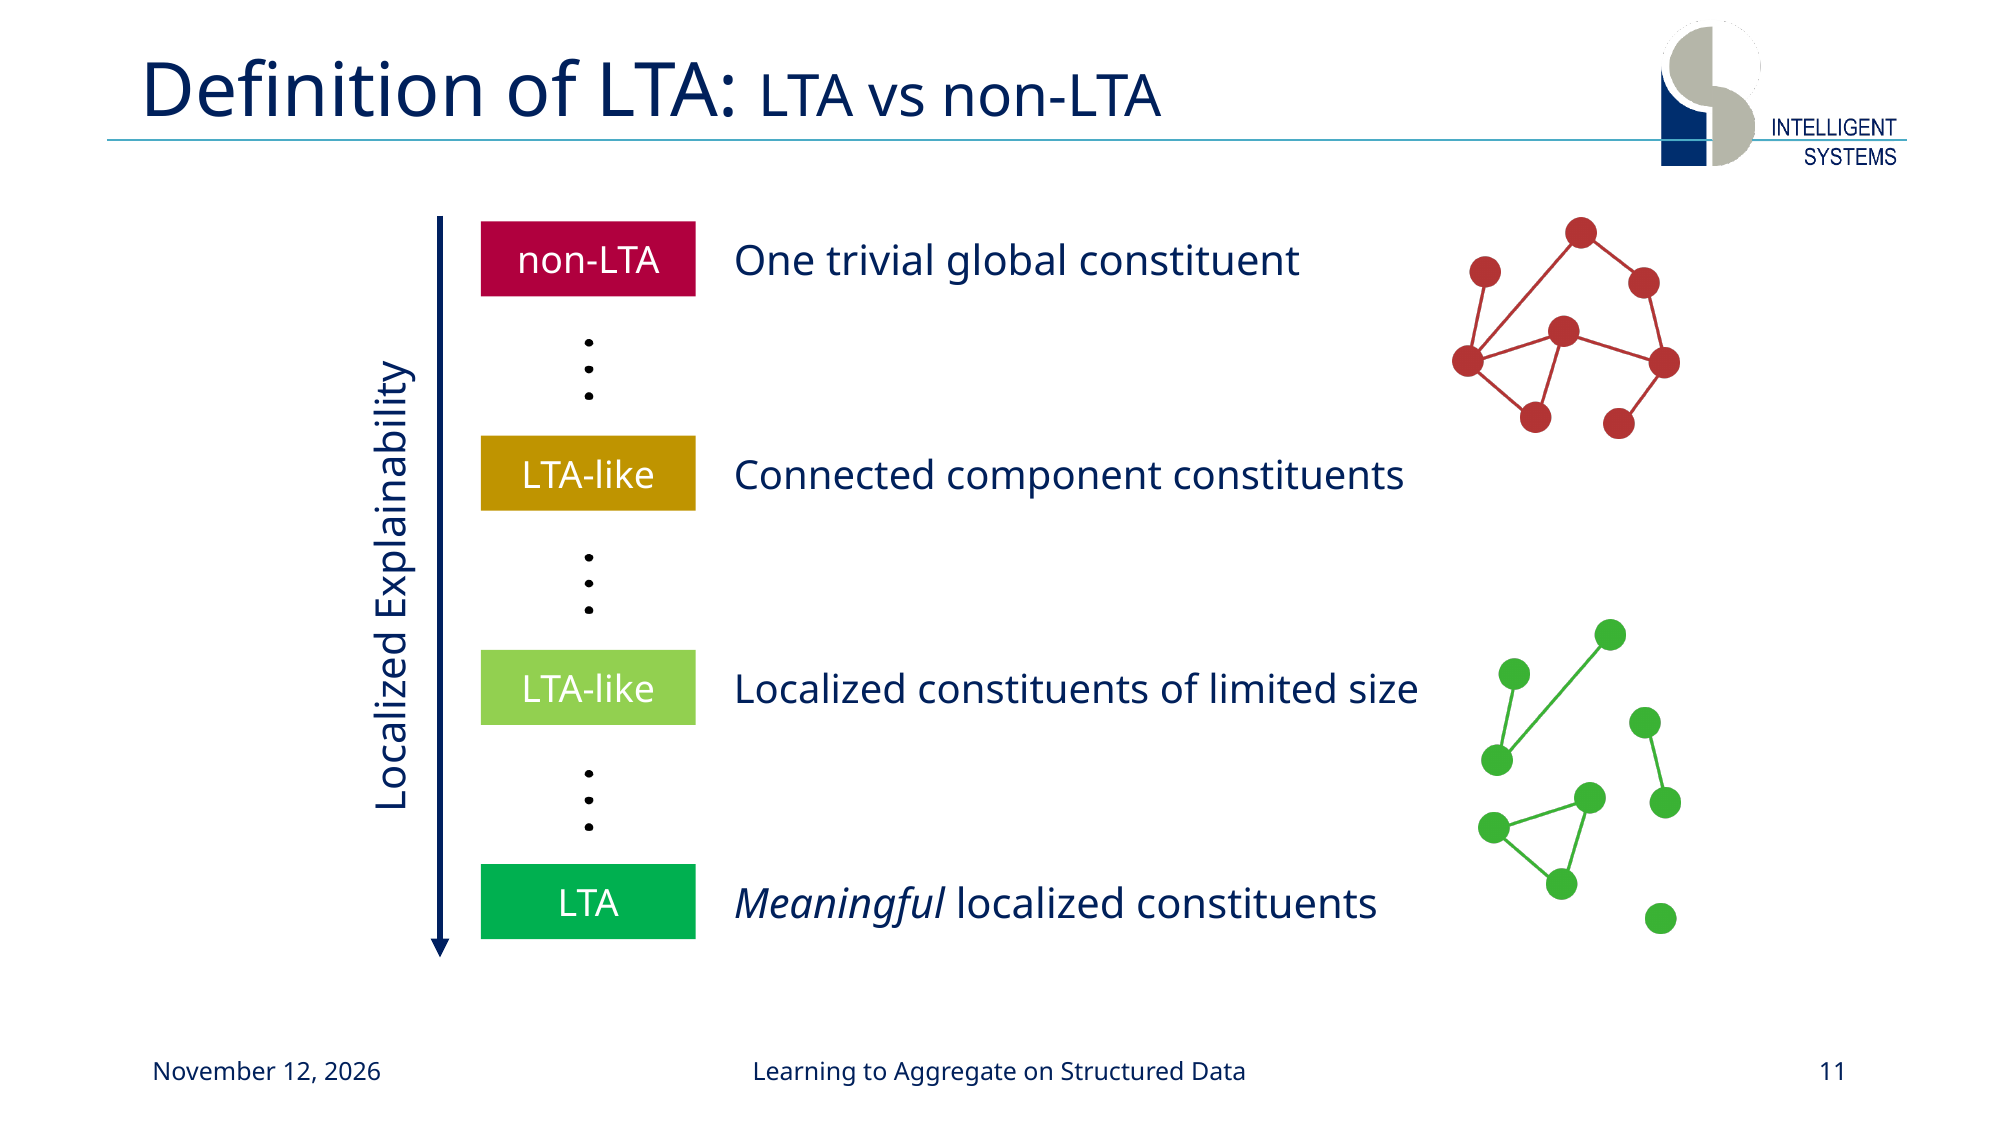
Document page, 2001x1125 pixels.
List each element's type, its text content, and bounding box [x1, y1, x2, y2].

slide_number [137, 1042, 588, 1103]
picture [1661, 19, 1903, 139]
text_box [480, 204, 1680, 439]
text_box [480, 527, 1681, 957]
footer Learning to Aggregate on Structured Data [662, 1042, 1338, 1103]
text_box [480, 312, 1443, 527]
slide_number 11 [1412, 1042, 1863, 1103]
text_box Localized Explainability [344, 341, 433, 832]
picture [1661, 141, 1903, 172]
title Definition of LTA: LTA vs non-LTA [125, 31, 1863, 141]
